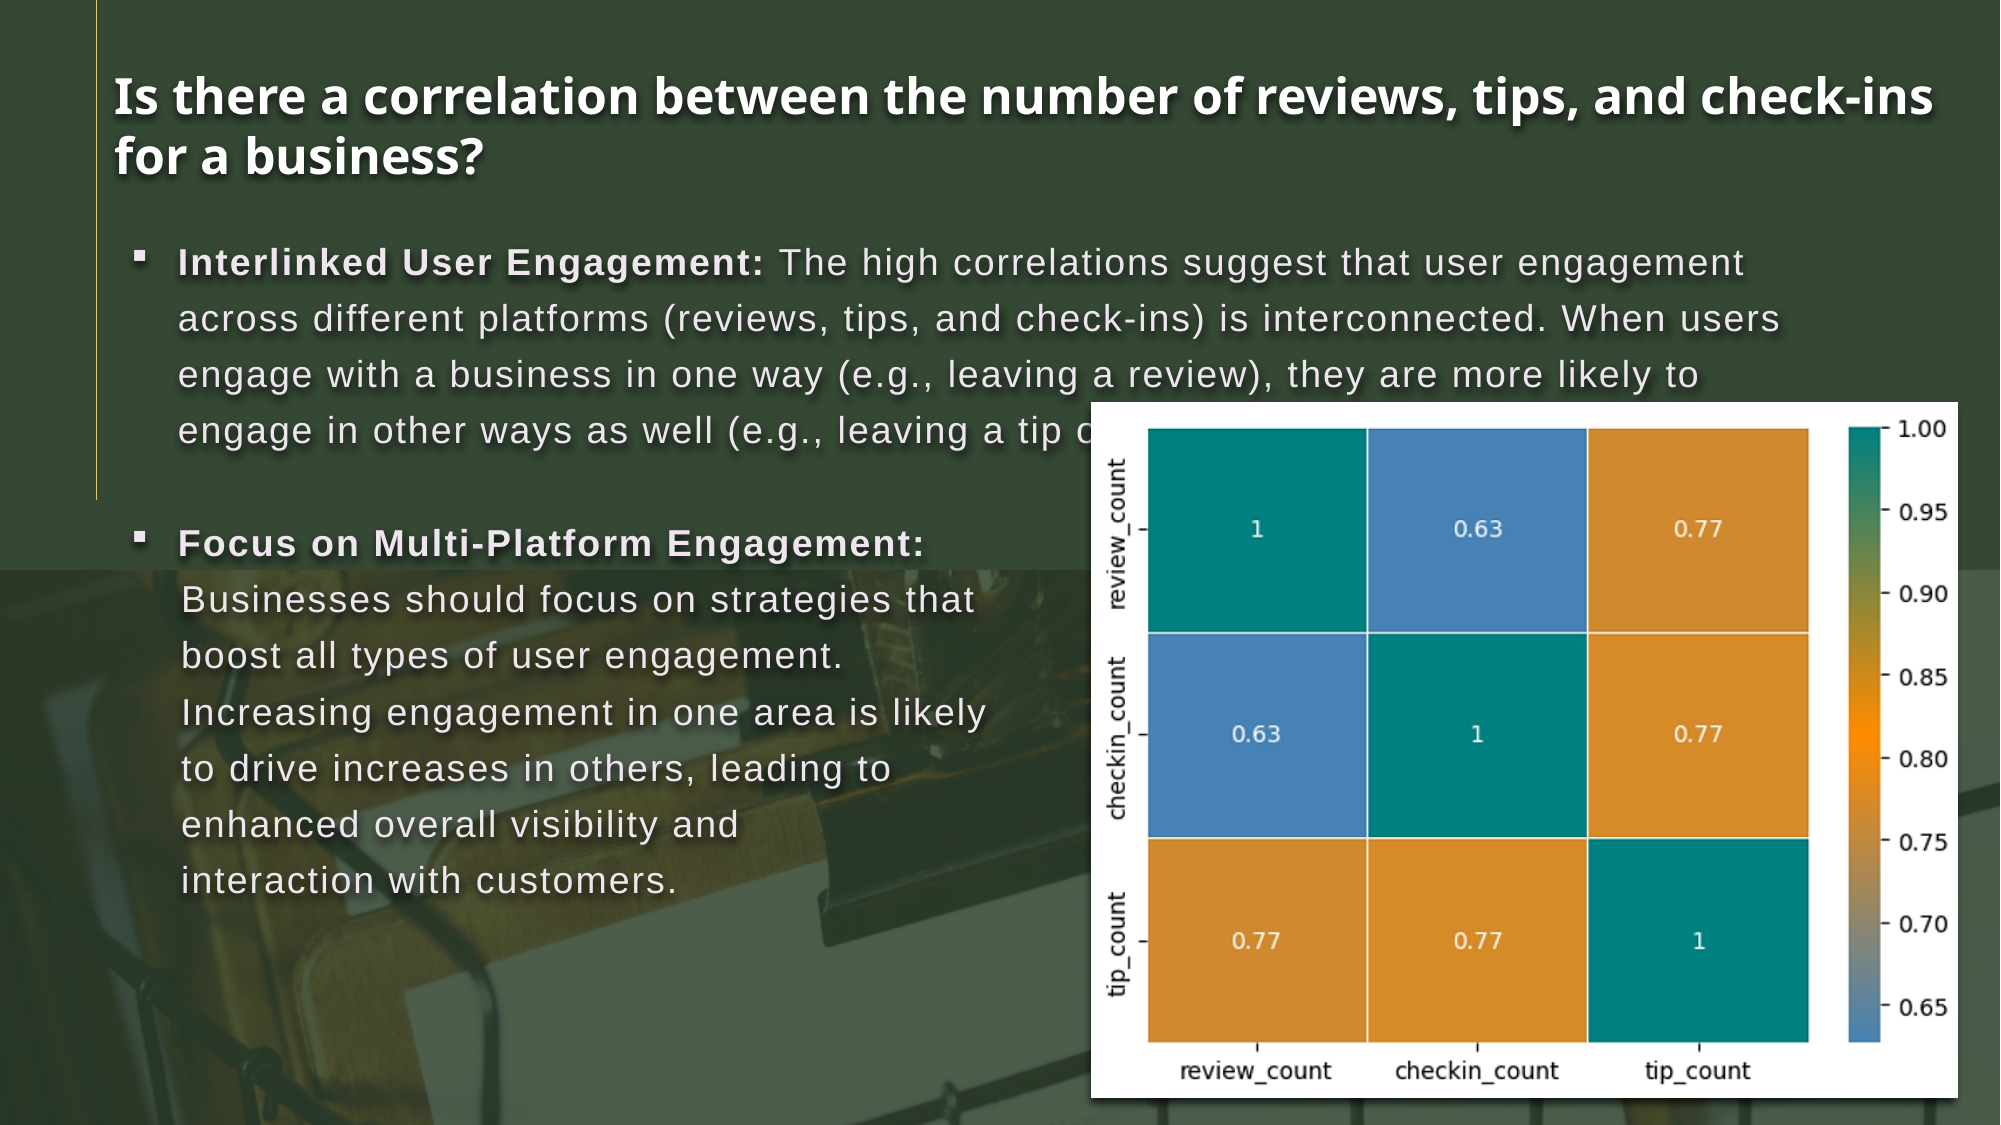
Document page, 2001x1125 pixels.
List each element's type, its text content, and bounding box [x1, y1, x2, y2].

subtitle Interlinked User Engagement: The high correlations suggest that user engagement across different platforms (reviews, tips, and check-ins) is interconnected. When users engage with a business in one way (e.g., leaving a review), they are more likely to engage in other ways as well (e.g., leaving a tip or checking in). Focus on Multi-Platform Engagement: Businesses should focus on strategies that boost all types of user engagement. Increasing engagement in one area is likely to drive increases in others, leading to enhanced overall visibility and interaction with customers. [116, 219, 1828, 570]
text_box Is there a correlation between the number of reviews, tips, and check-ins for a business? [100, 56, 1963, 192]
picture [0, 402, 2000, 1125]
